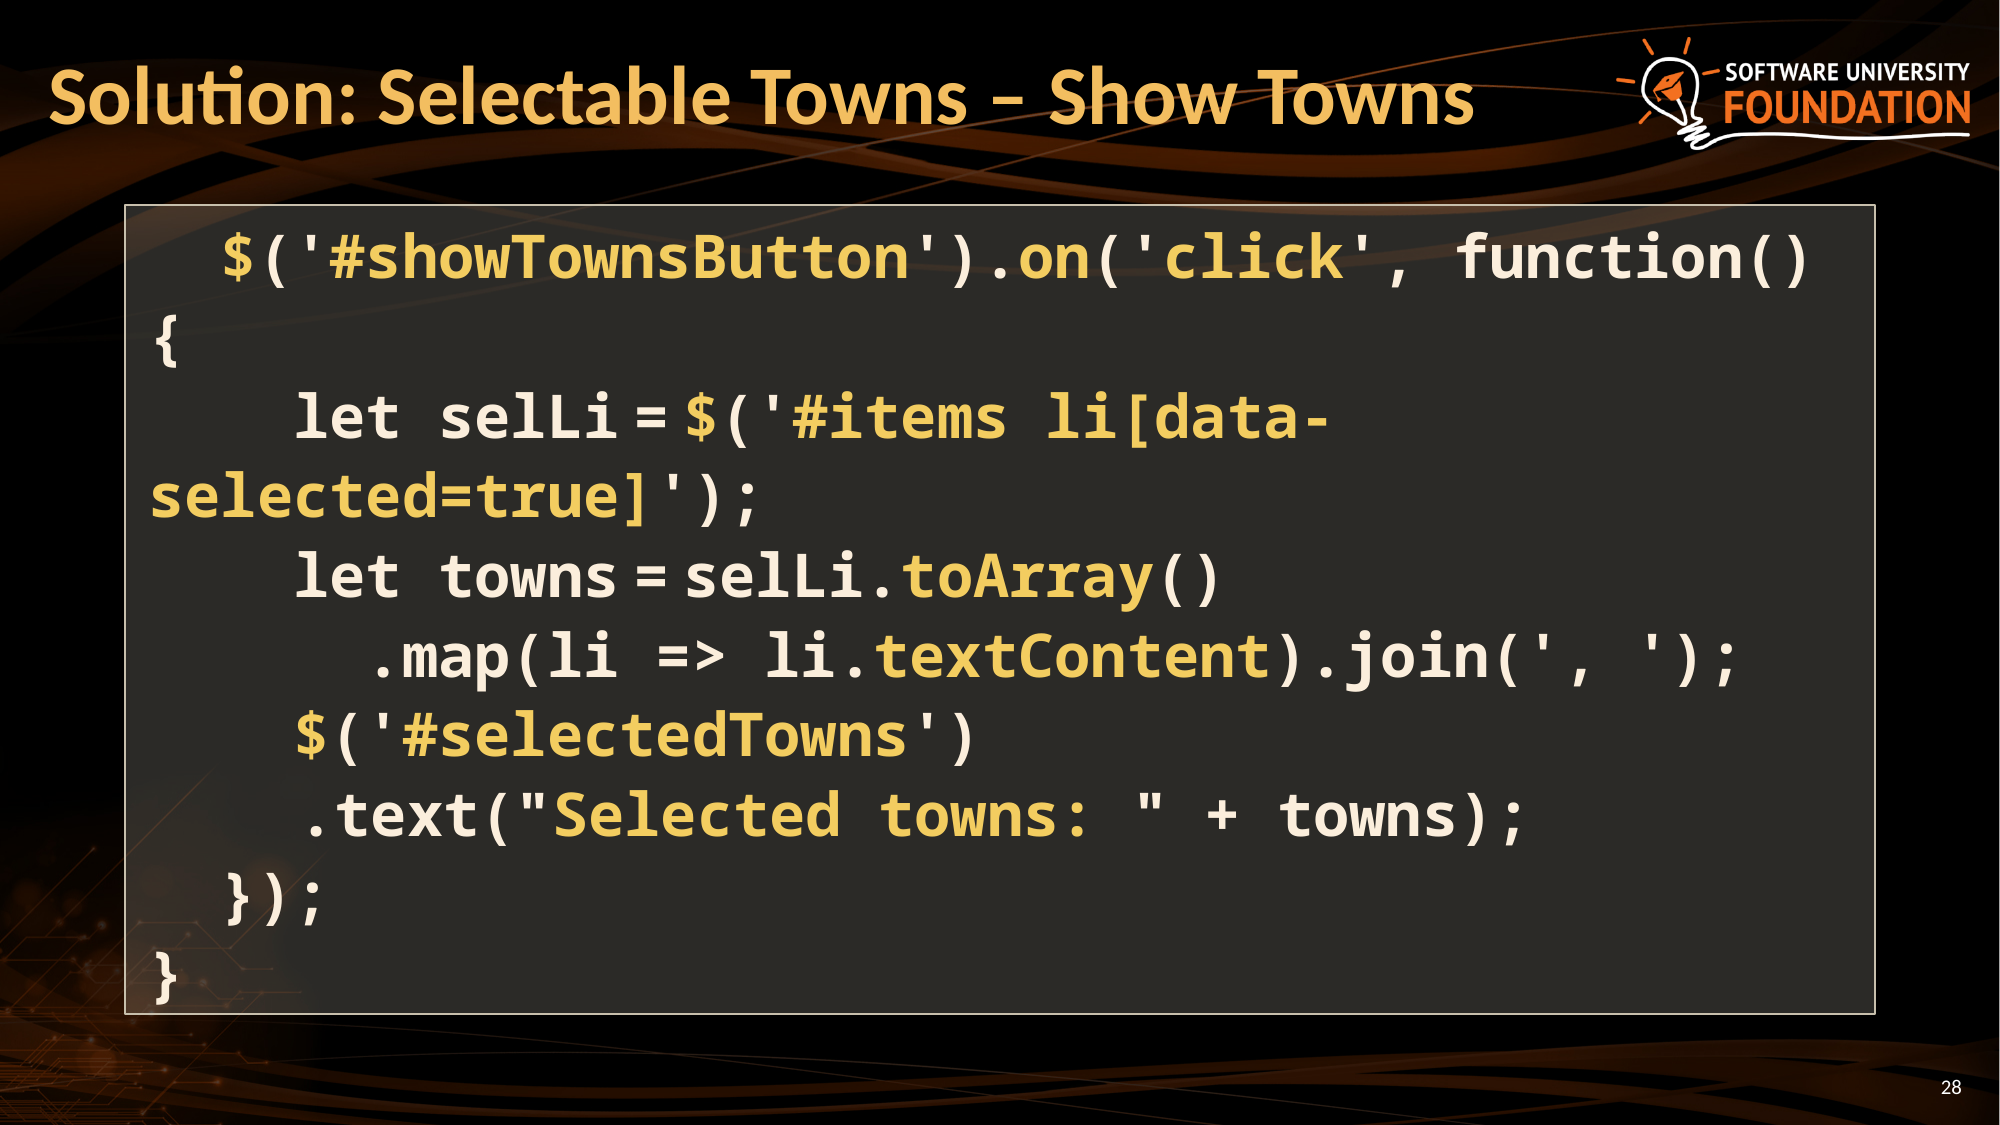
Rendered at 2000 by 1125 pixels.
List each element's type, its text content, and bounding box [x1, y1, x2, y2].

title Solution: Selectable Towns – Show Towns [30, 6, 1602, 189]
text_box $('#showTownsButton').on('click', function() { let selLi = $('#items li[data-selected=true]'); let towns = selLi.toArray() .map(li => li.textContent).join(', '); $('#selectedTowns') .text("Selected towns: " + towns); }); } [124, 205, 1875, 1014]
picture [0, 0, 2000, 1125]
slide_number 28 [1897, 1070, 1968, 1103]
